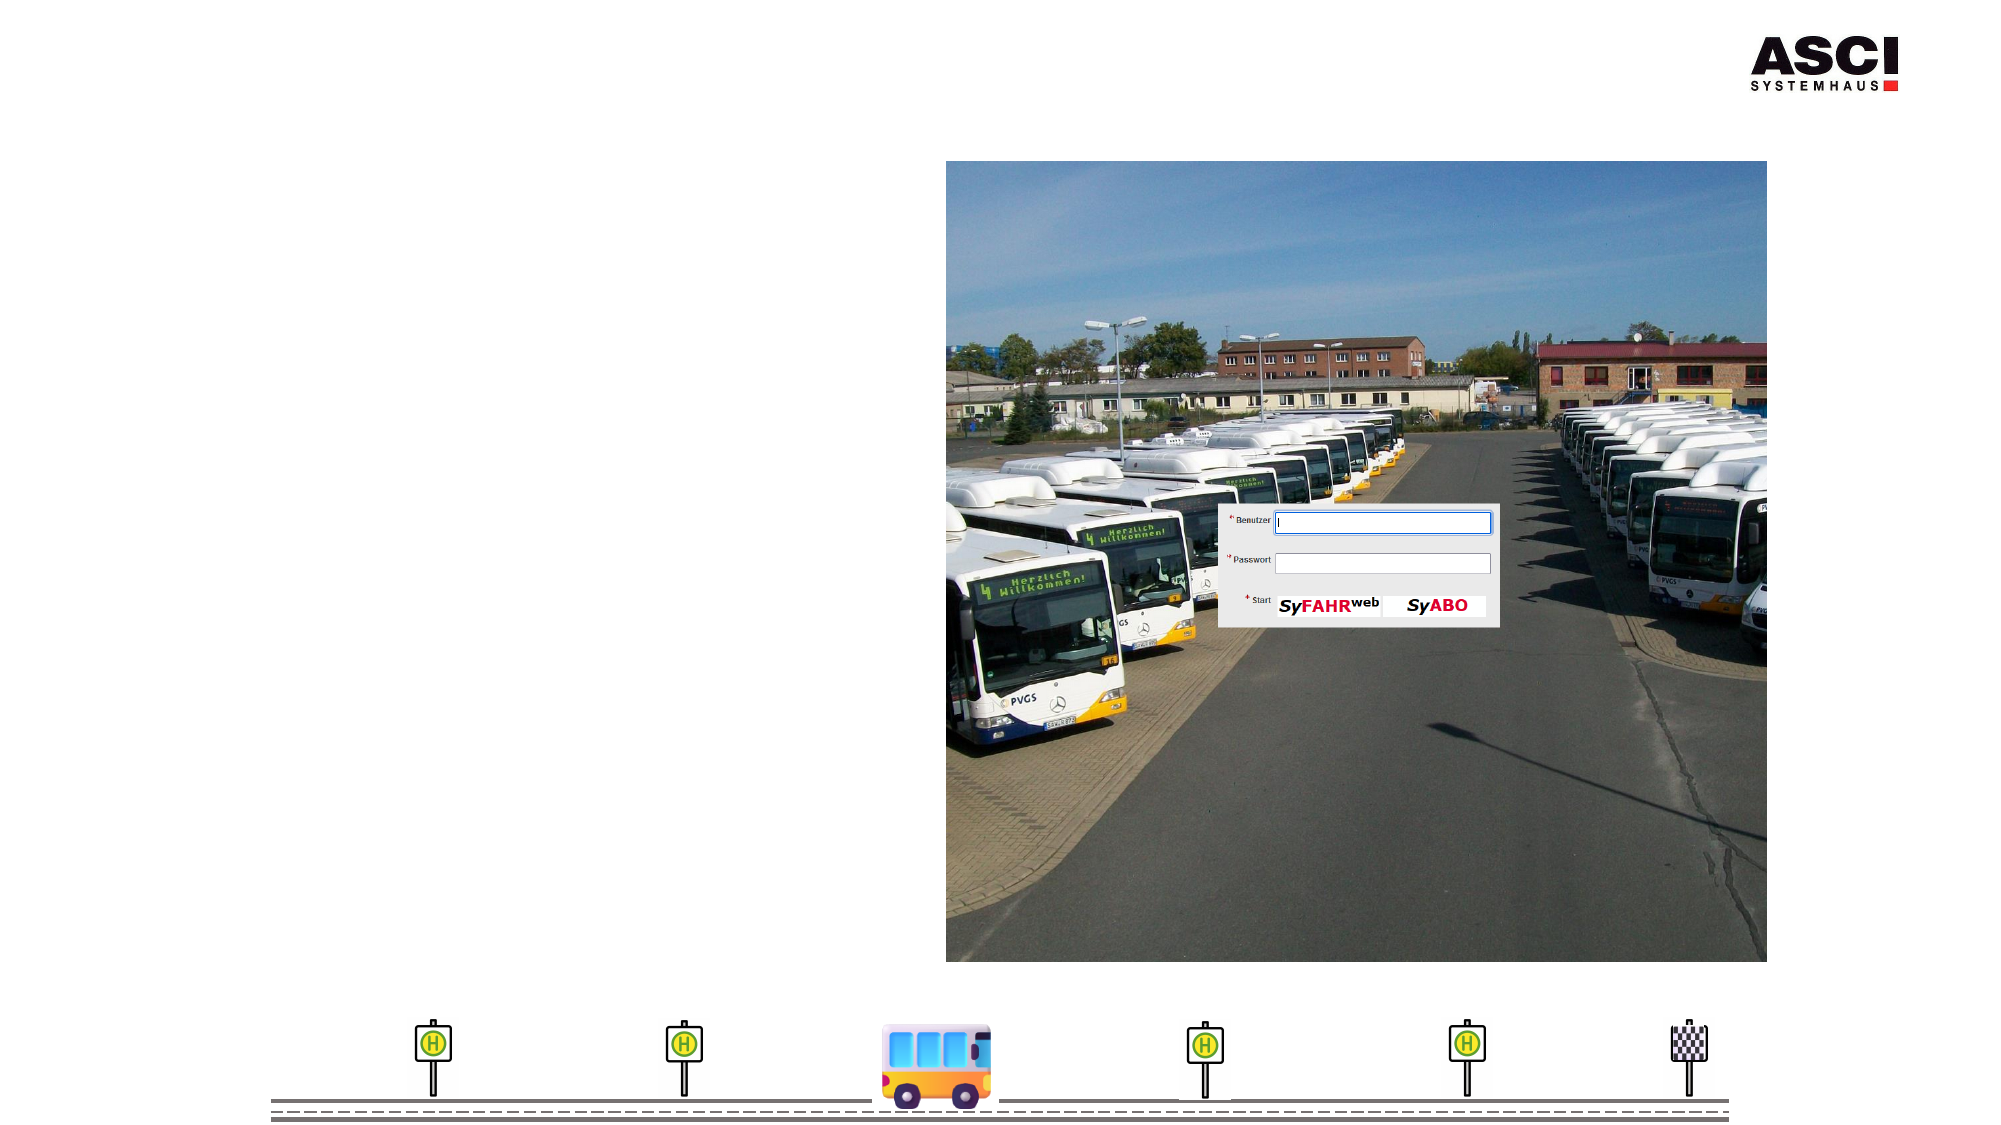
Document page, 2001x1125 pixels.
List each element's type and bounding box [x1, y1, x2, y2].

picture [1441, 1017, 1493, 1098]
picture [1749, 34, 1900, 93]
picture [407, 1017, 459, 1098]
list [946, 161, 1767, 962]
picture [1179, 1019, 1231, 1100]
picture [658, 1018, 710, 1098]
picture [872, 1012, 999, 1109]
text_box [1663, 1017, 1715, 1098]
